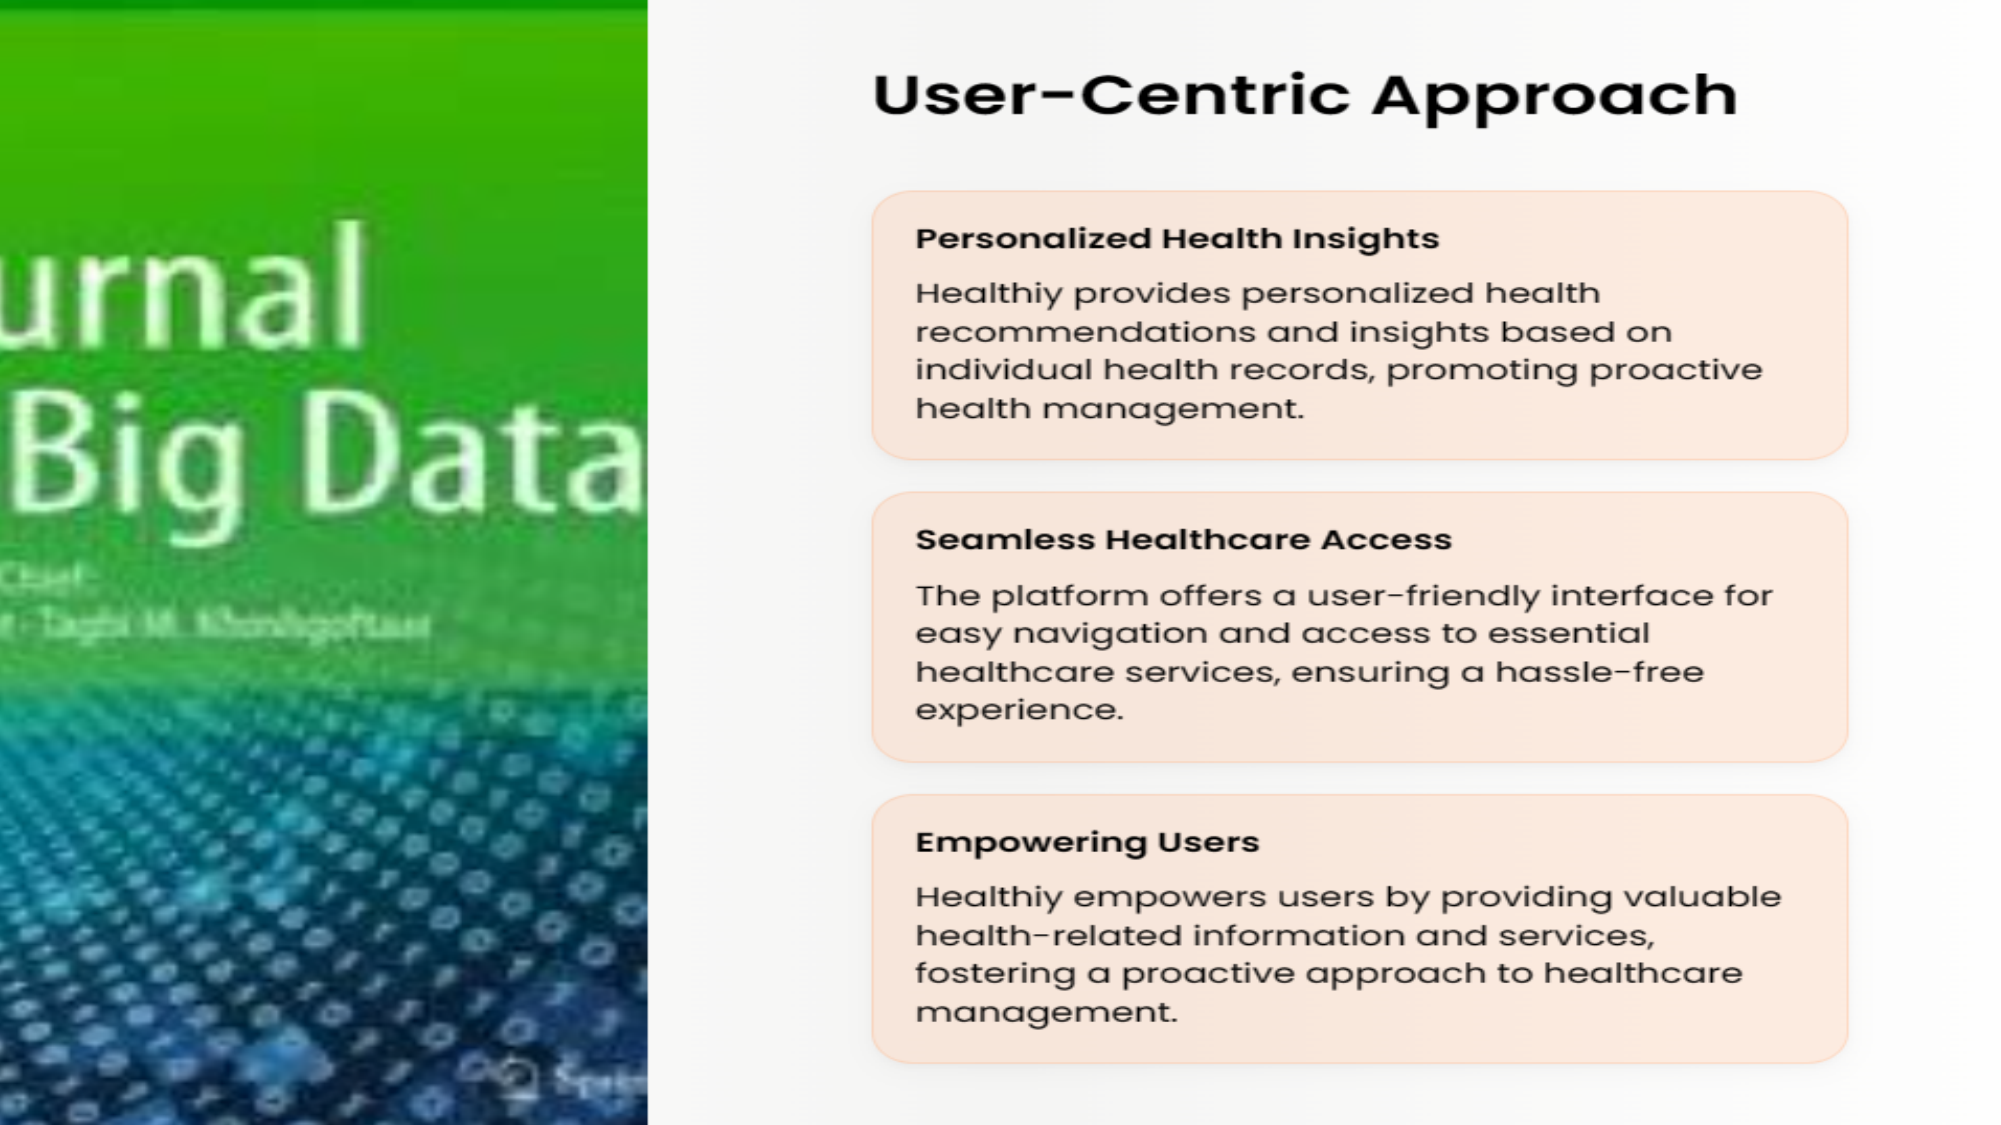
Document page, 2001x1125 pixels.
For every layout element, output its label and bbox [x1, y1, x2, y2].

list [0, 0, 2000, 1125]
